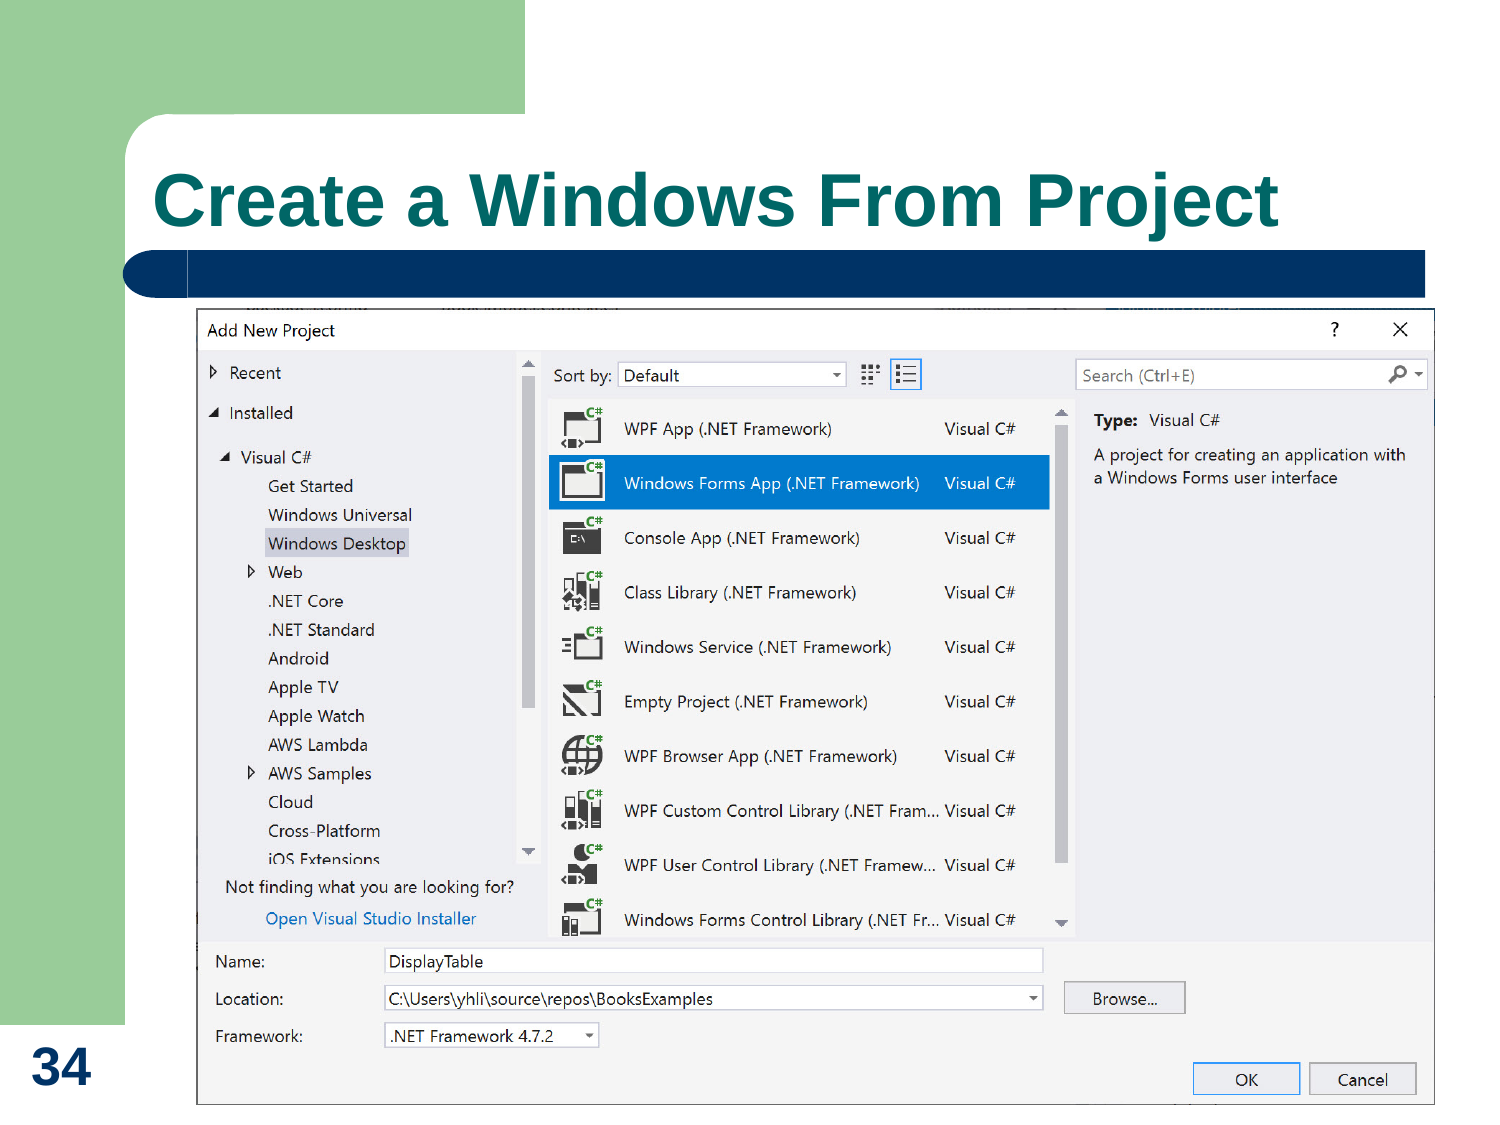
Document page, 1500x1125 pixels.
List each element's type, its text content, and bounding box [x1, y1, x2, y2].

title Create a Windows From Project [137, 112, 1438, 251]
picture [196, 308, 1435, 1105]
slide_number 34 [13, 1023, 111, 1105]
